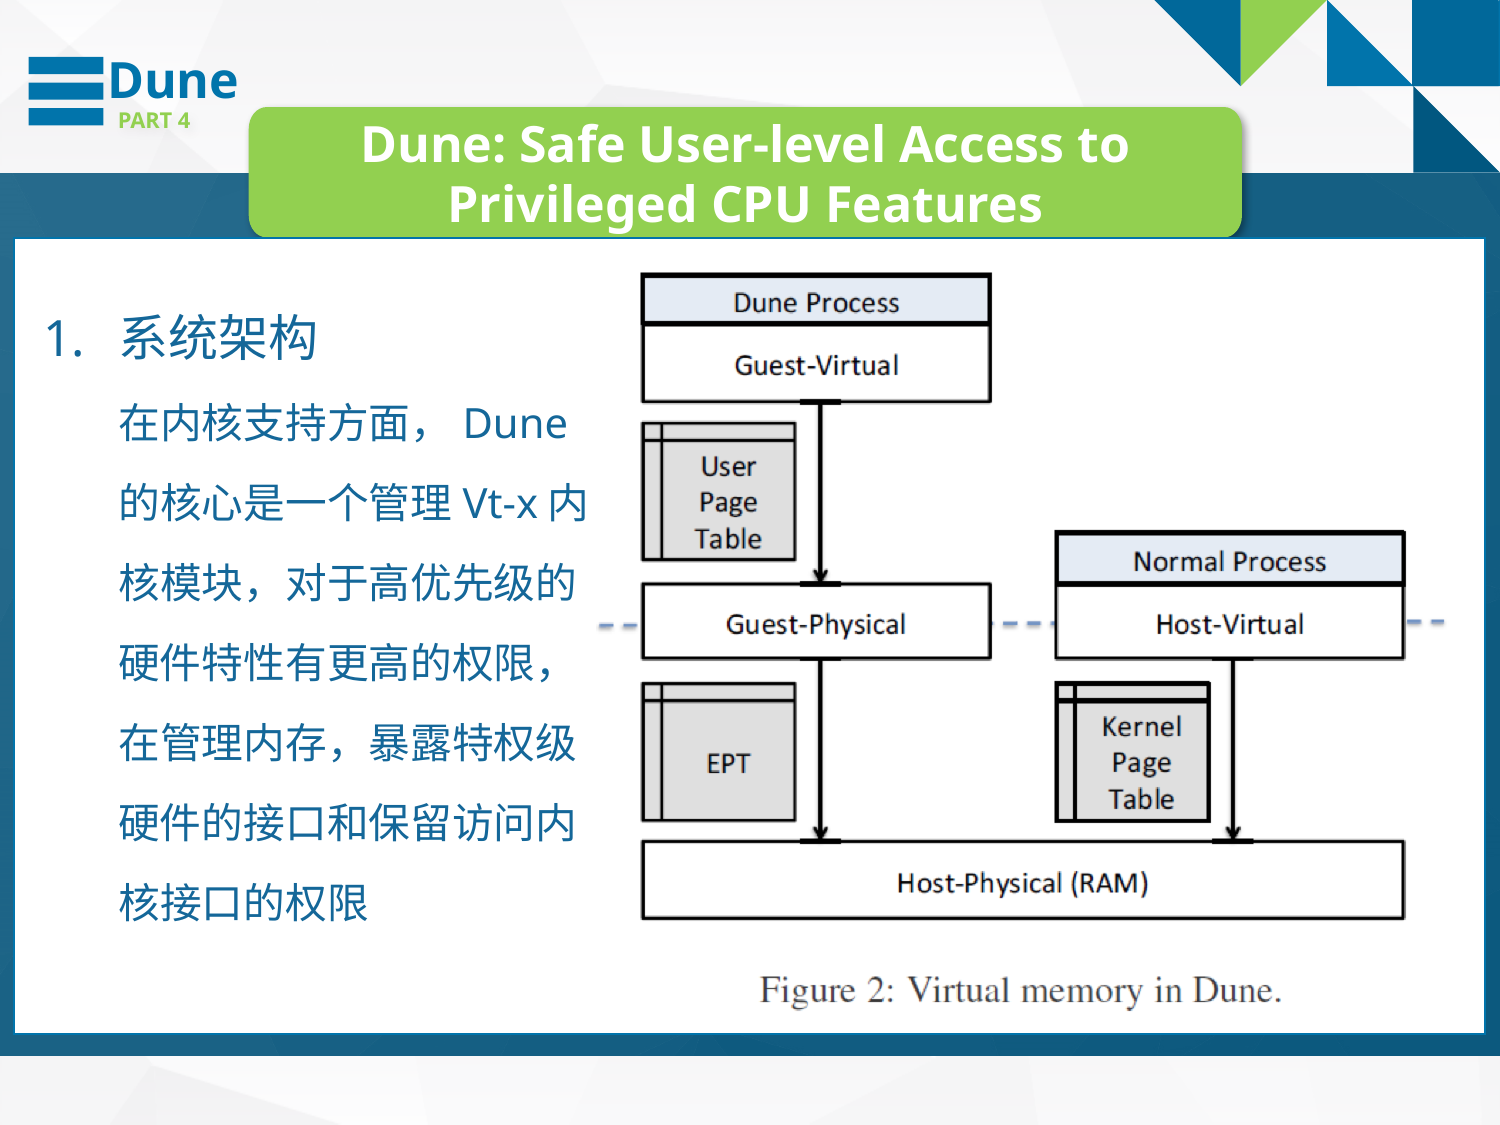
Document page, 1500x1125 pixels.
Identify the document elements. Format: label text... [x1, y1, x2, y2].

picture [596, 250, 1468, 1021]
picture [1329, 0, 1411, 82]
text_box Dune [92, 41, 254, 99]
text_box PART 4 [103, 99, 418, 141]
picture [0, 0, 1413, 173]
text_box Dune: Safe User-level Access to Privileged CPU Features [248, 107, 1242, 237]
picture [0, 1056, 1500, 1125]
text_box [28, 56, 104, 126]
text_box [13, 237, 1485, 1034]
picture [1416, 87, 1500, 173]
